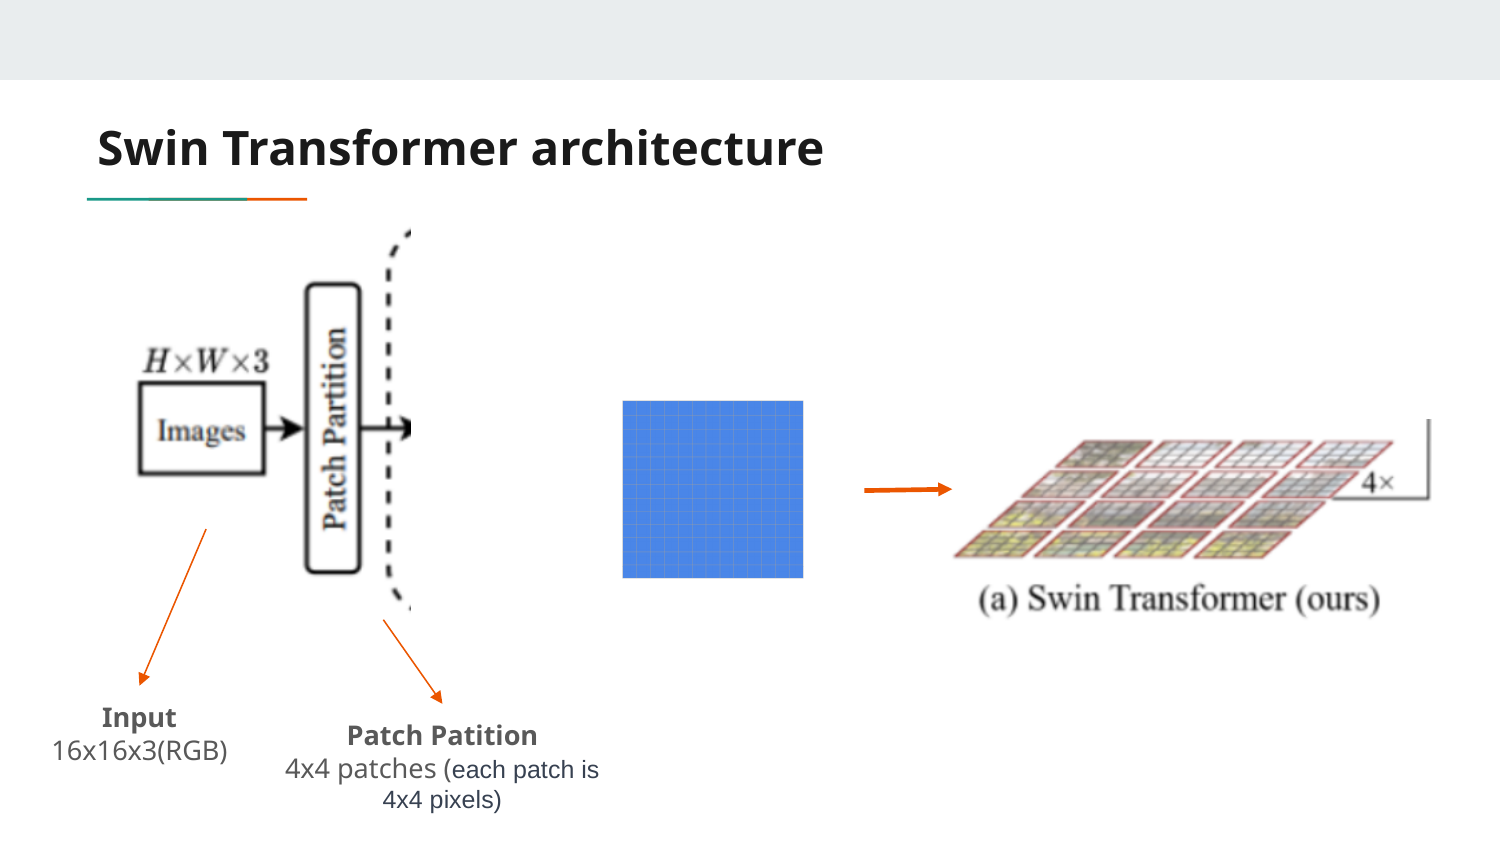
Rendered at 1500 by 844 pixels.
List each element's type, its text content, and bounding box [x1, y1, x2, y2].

text_box Input 16x16x3(RGB) [31, 685, 248, 781]
picture [116, 215, 412, 621]
text_box Patch Patition 4x4 patches (each patch is 4x4 pixels) [247, 703, 638, 829]
picture [900, 419, 1476, 633]
picture [622, 400, 804, 580]
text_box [139, 528, 207, 686]
title Swin Transformer architecture [82, 103, 1344, 191]
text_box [383, 619, 443, 705]
